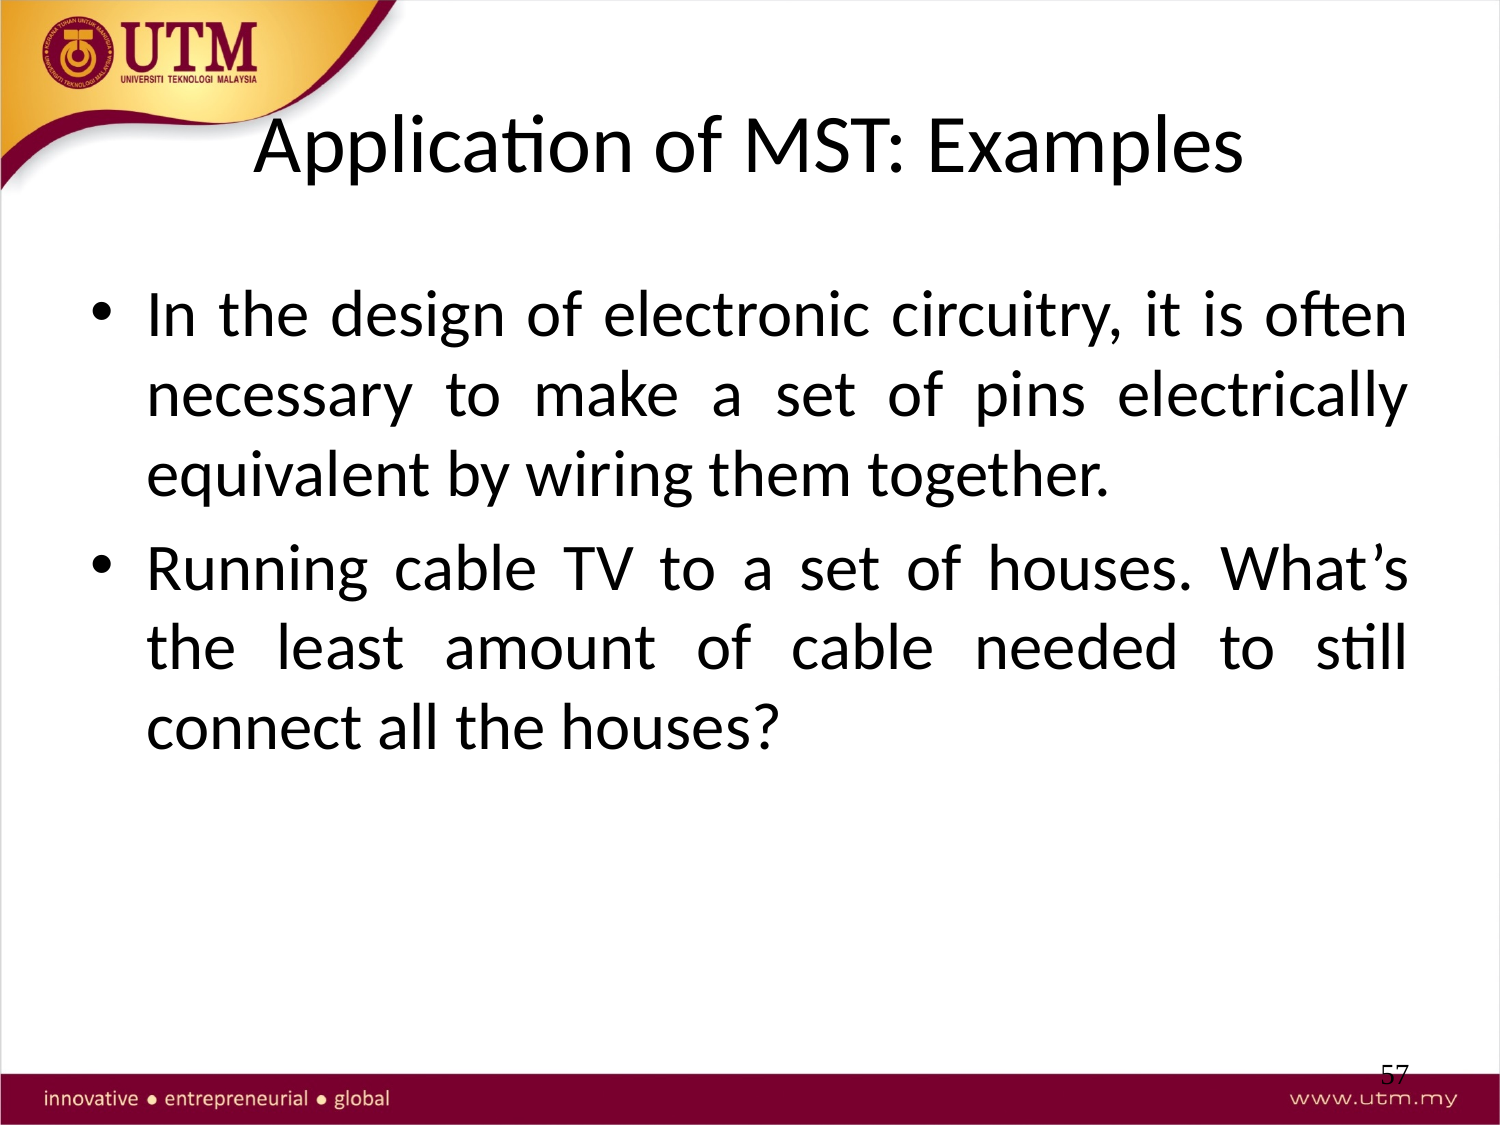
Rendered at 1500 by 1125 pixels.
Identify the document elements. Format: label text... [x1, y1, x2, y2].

slide_number 57 [1074, 1042, 1425, 1103]
picture [0, 0, 1500, 1125]
list In the design of electronic circuitry, it is often necessary to make a set of pins electrically equivalent by wiring them together. Running cable TV to a set of houses. What’s the least amount of cable needed to still connect all the houses? [75, 262, 1425, 1005]
title Application of MST: Examples [75, 45, 1425, 233]
